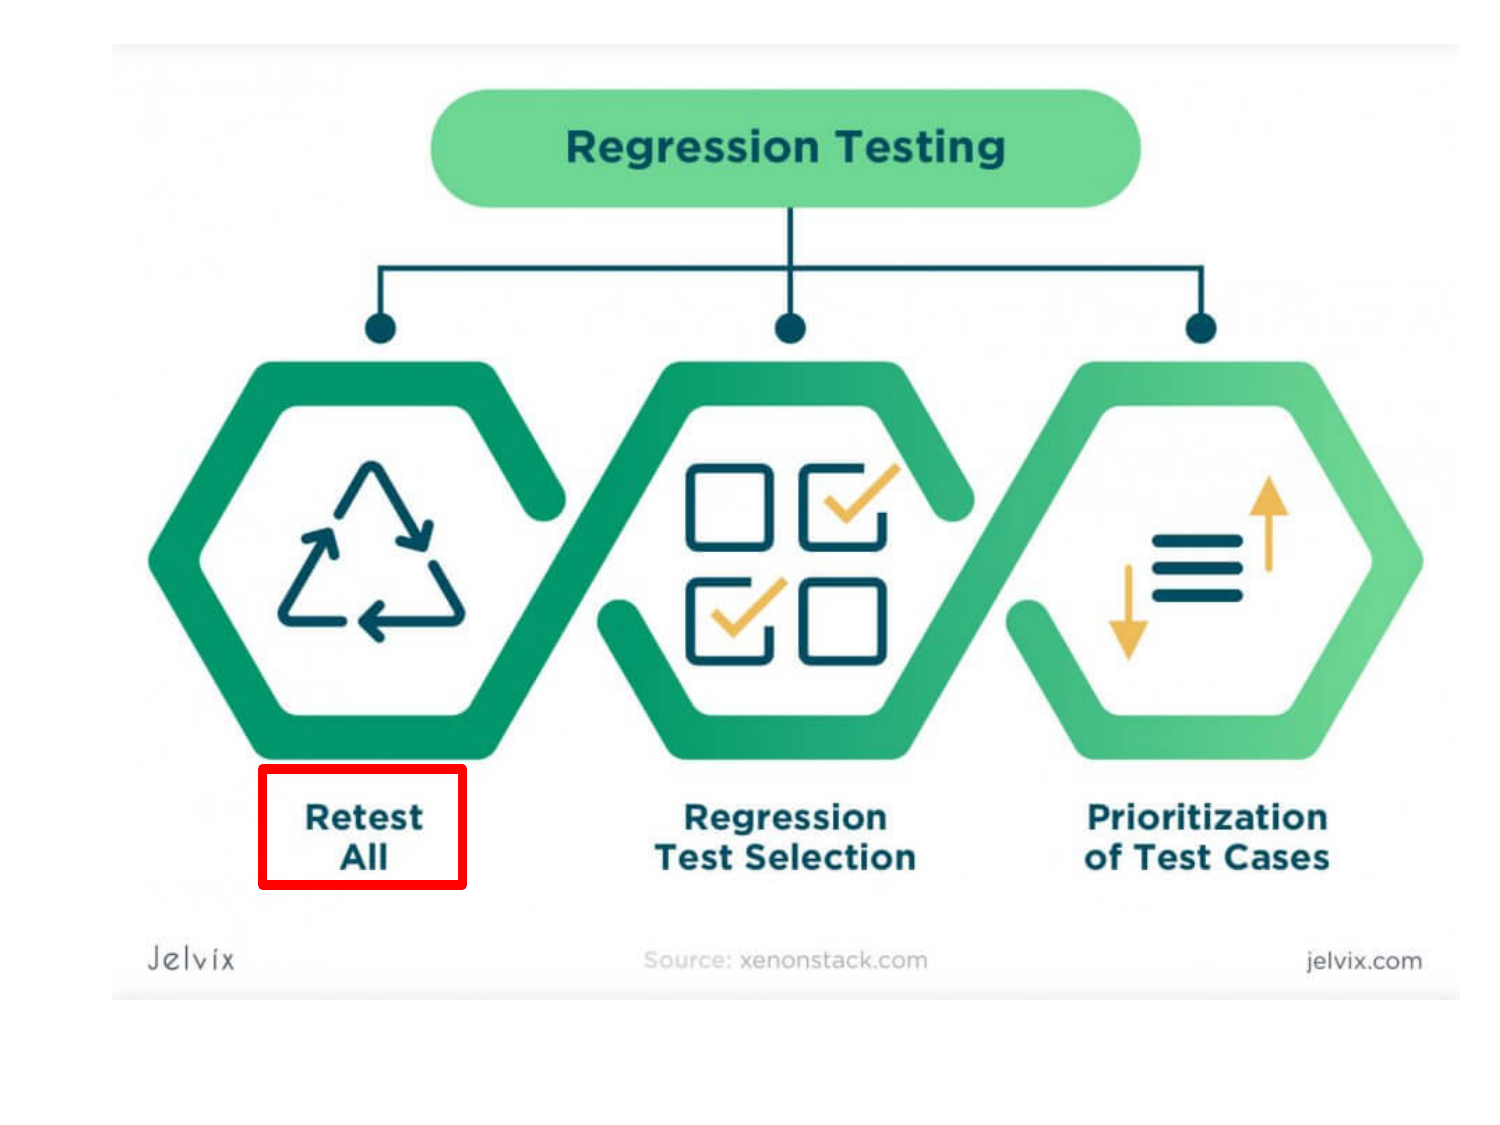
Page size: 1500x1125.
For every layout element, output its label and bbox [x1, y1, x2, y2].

picture [112, 44, 1460, 1001]
